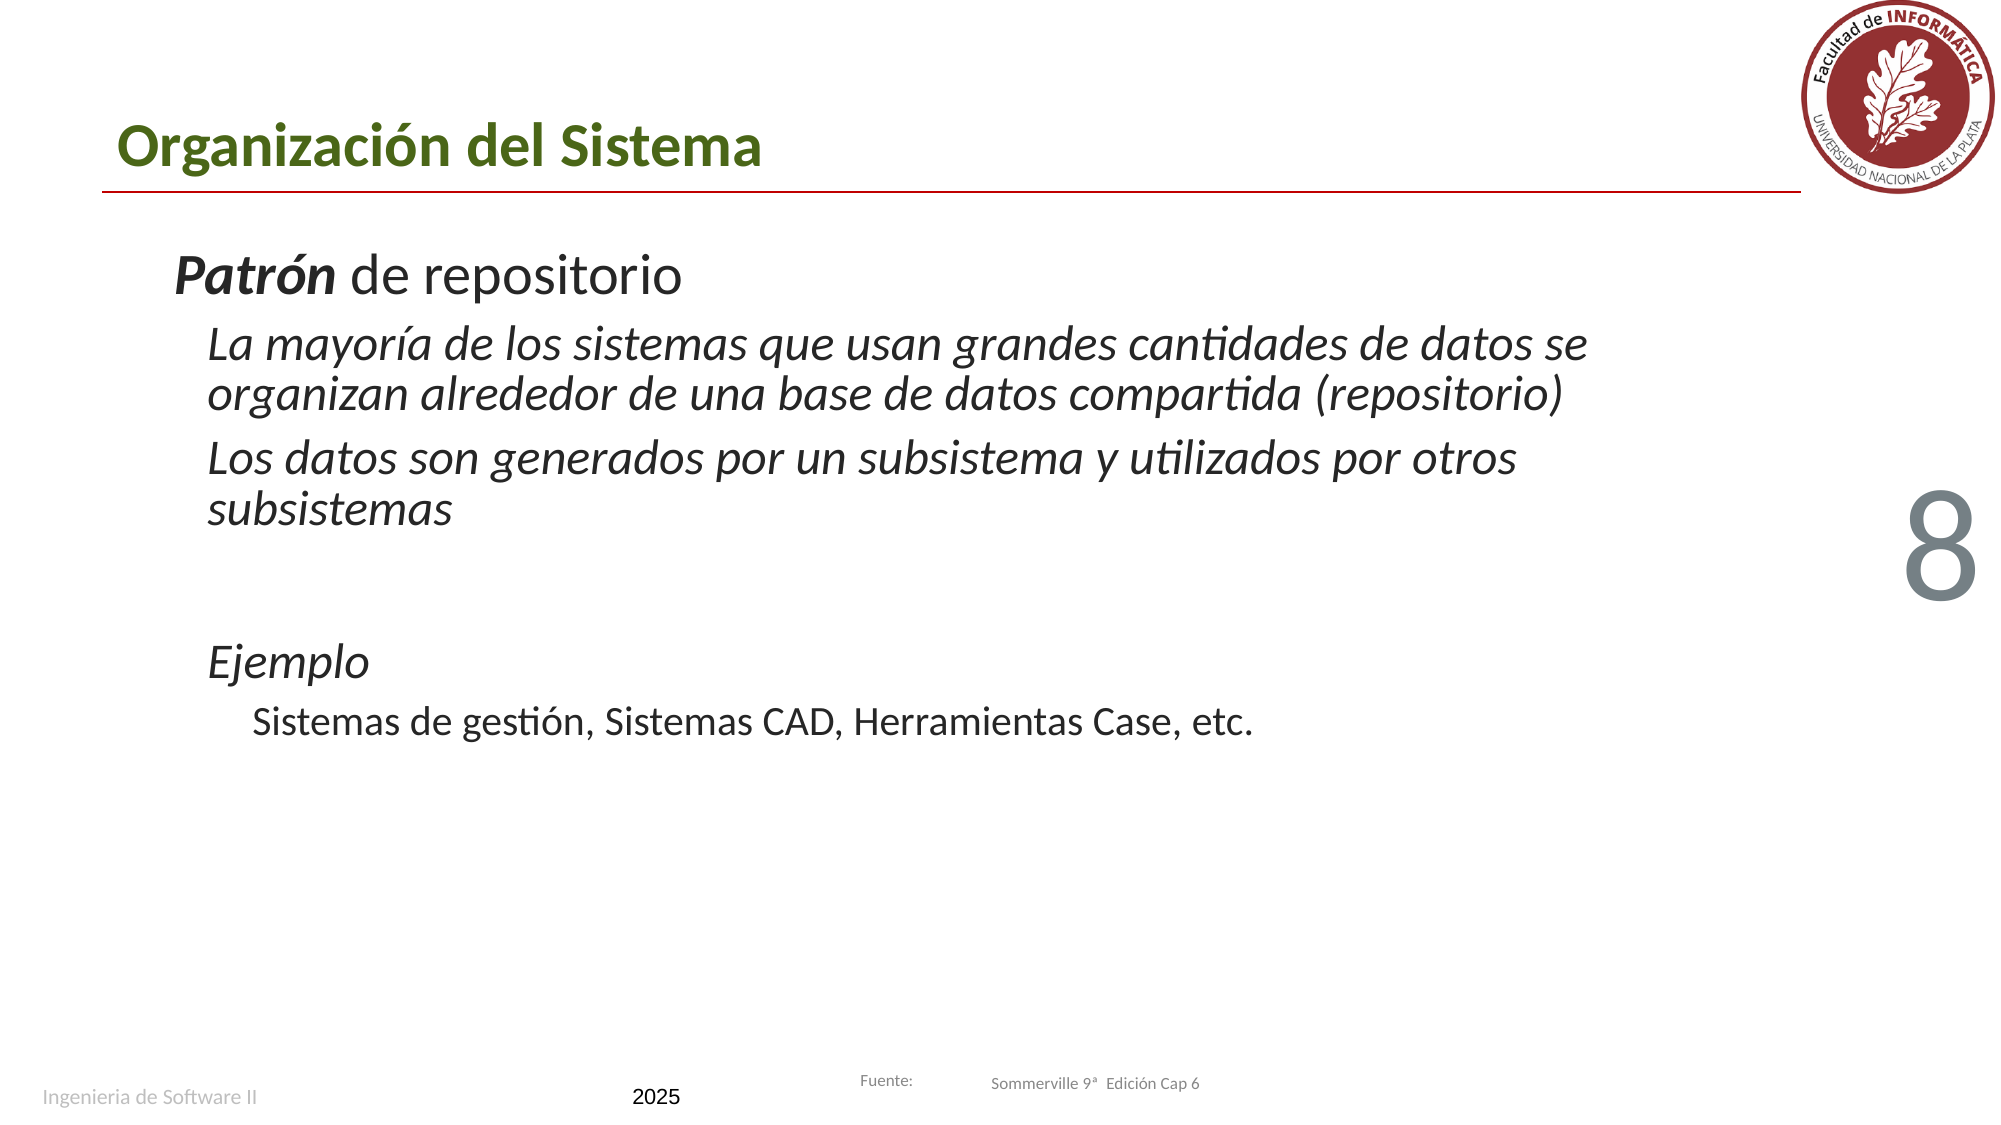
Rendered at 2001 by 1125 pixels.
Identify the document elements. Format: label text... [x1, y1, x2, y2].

slide_number 8 [1709, 467, 1998, 640]
list Sommerville 9ª Edición Cap 6 [976, 1067, 1332, 1118]
list Patrón de repositorio La mayoría de los sistemas que usan grandes cantidades de datos se organizan alrededor de una base de datos compartida (repositorio) Los datos son generados por un subsistema y utilizados por otros subsistemas Ejemplo Sistemas de gestión, Sistemas CAD, Herramientas Case, etc. [102, 239, 1709, 975]
picture [1801, 0, 2000, 195]
title Organización del Sistema [102, 54, 1790, 240]
footer Ingenieria de Software II [27, 1075, 382, 1111]
